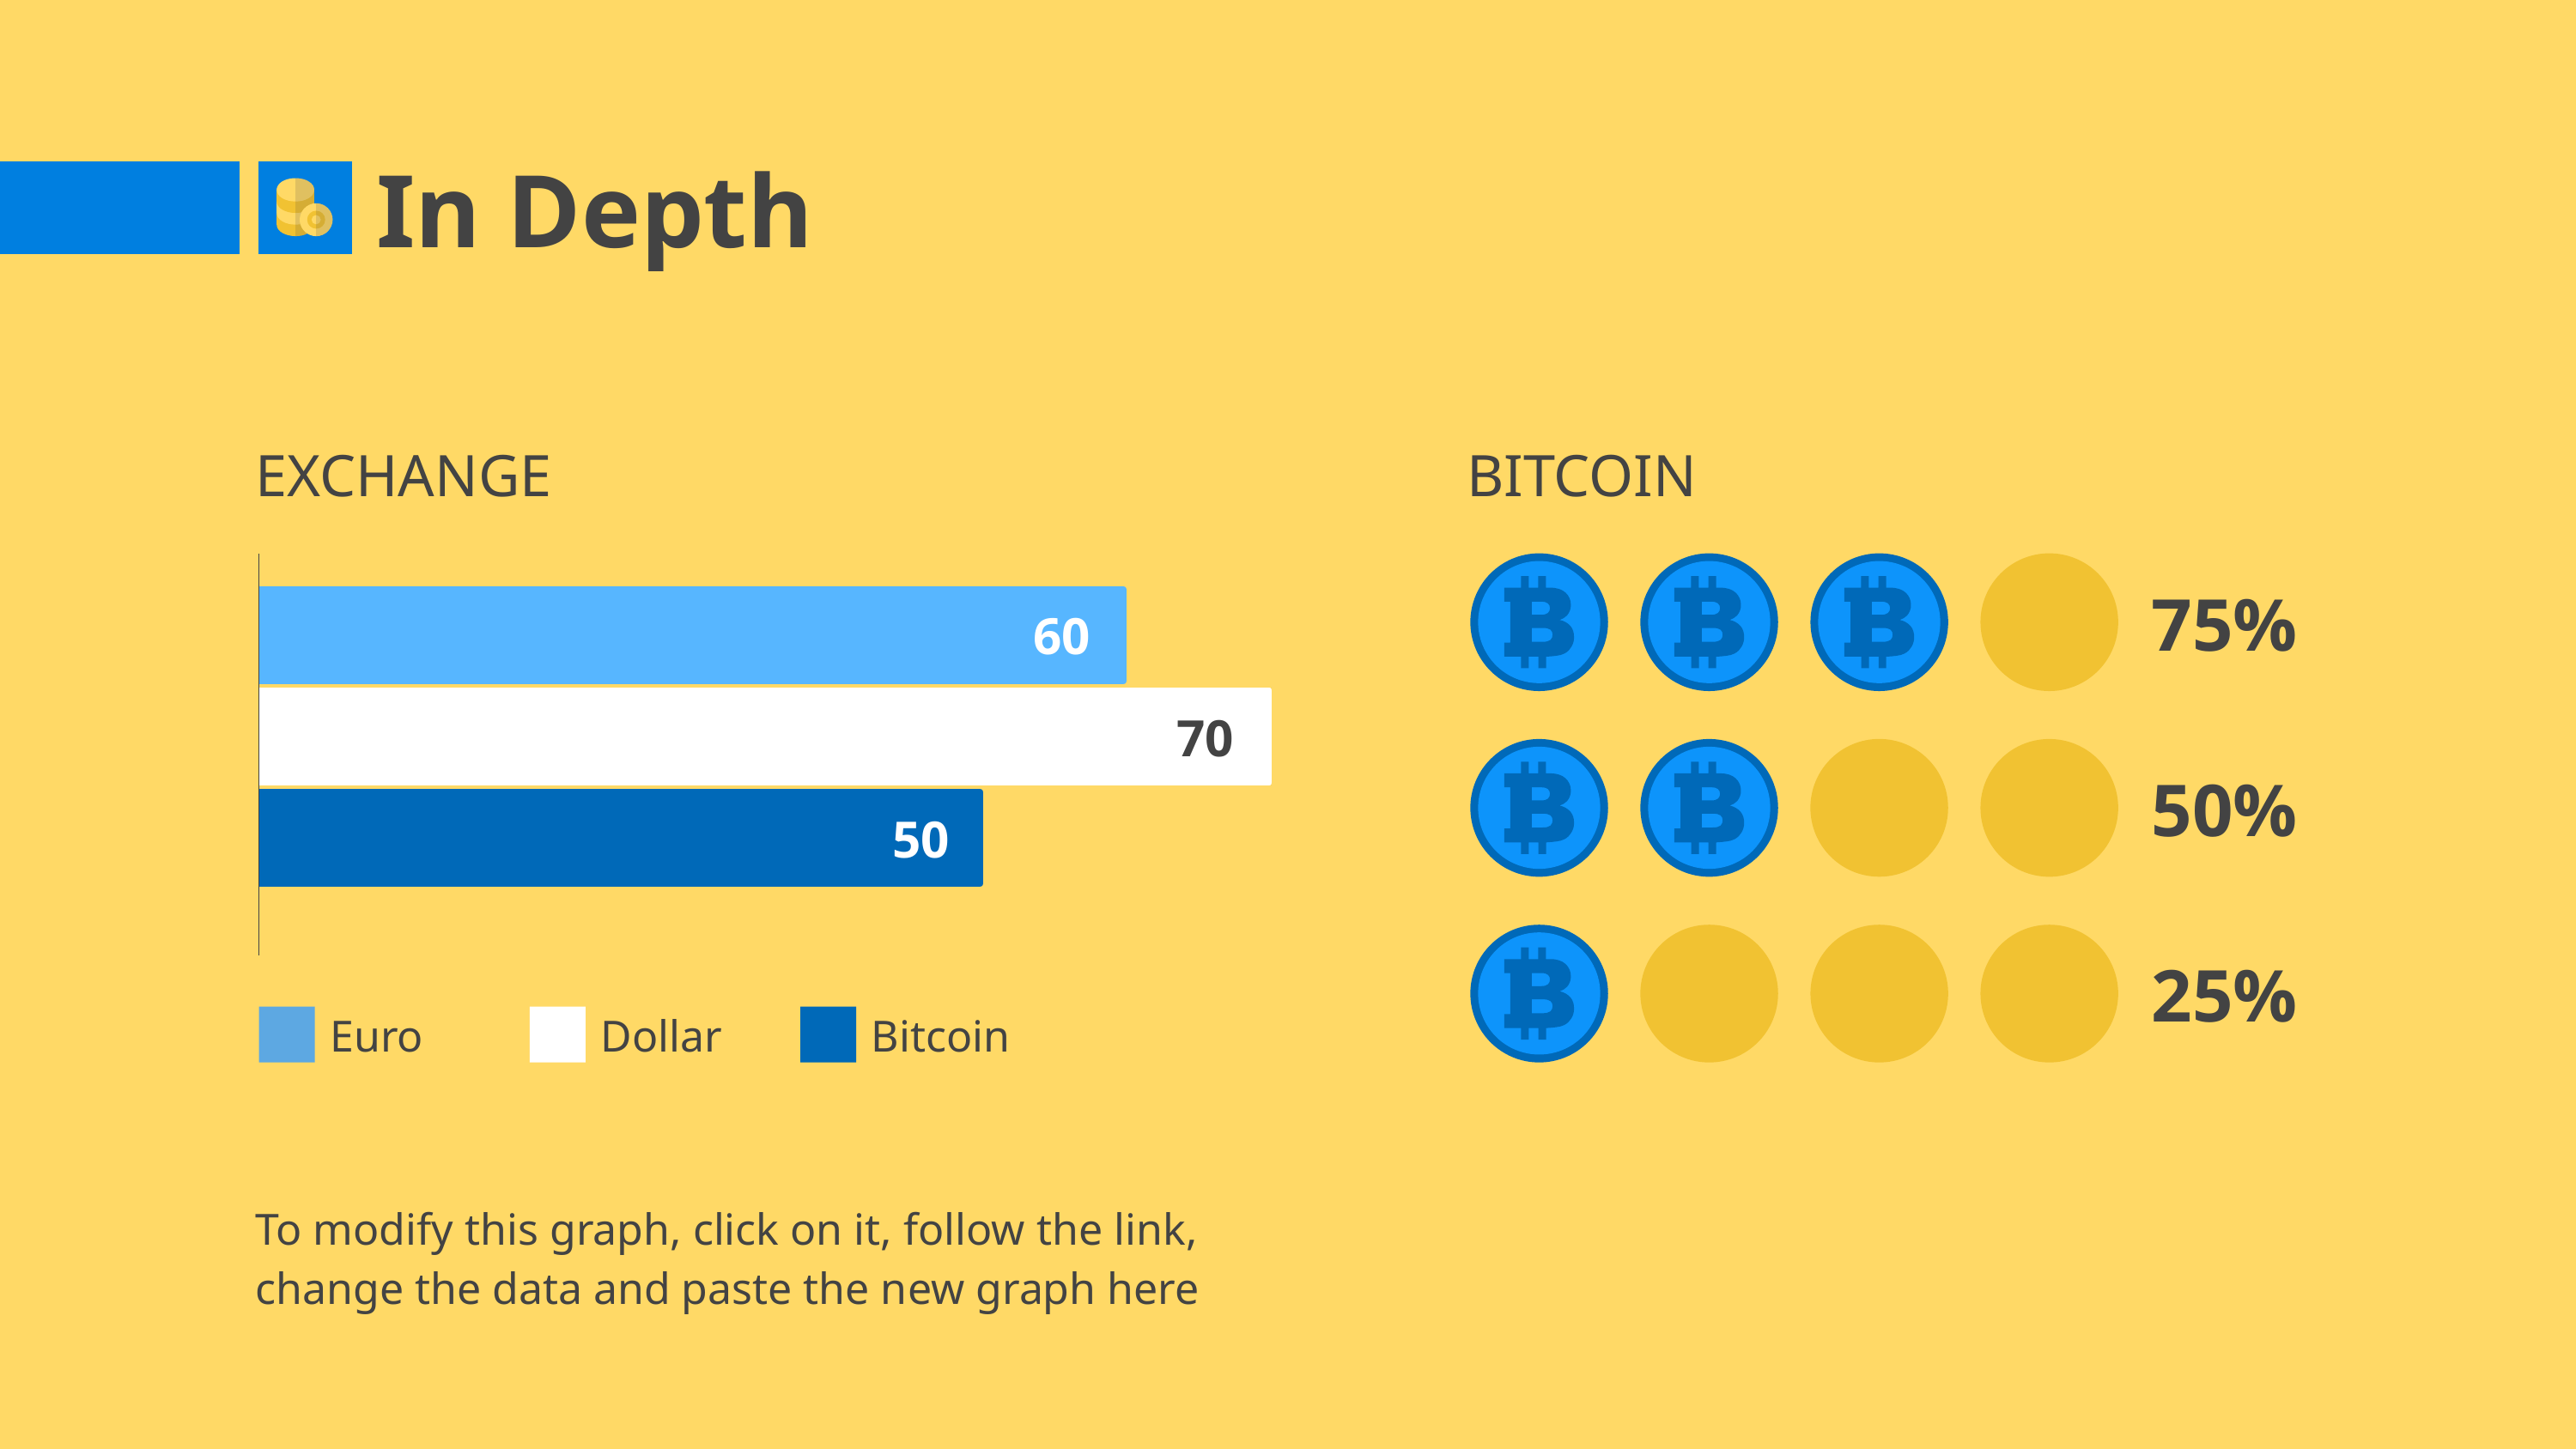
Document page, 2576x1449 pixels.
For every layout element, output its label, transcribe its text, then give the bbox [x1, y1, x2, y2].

text_box [258, 1055, 304, 1063]
list Bitcoin [845, 1056, 1053, 1063]
title 25% [2125, 925, 2373, 1063]
subtitle Jupiter is the fourth-brightest object in the night sky [1464, 736, 2125, 886]
subtitle Jupiter is the fourth-brightest object in the night sky [1464, 921, 2125, 1071]
list Dollar [574, 1056, 756, 1063]
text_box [1470, 924, 2119, 1063]
list To modify this graph, click on it, follow the link, change the data and paste the new graph here [229, 1168, 1278, 1332]
list EXCHANGE [229, 403, 816, 524]
list BITCOIN [1441, 403, 2027, 524]
title 50% [2125, 738, 2373, 877]
text_box [800, 1056, 845, 1063]
text_box [529, 1056, 574, 1063]
list Euro [304, 1056, 484, 1063]
picture [258, 421, 1272, 1049]
title 75% [2125, 553, 2373, 691]
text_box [1470, 553, 2119, 692]
subtitle Jupiter is the fourth-brightest object in the night sky [1464, 550, 2125, 700]
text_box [276, 178, 333, 237]
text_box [1470, 738, 2119, 877]
title In Depth [350, 147, 2098, 268]
